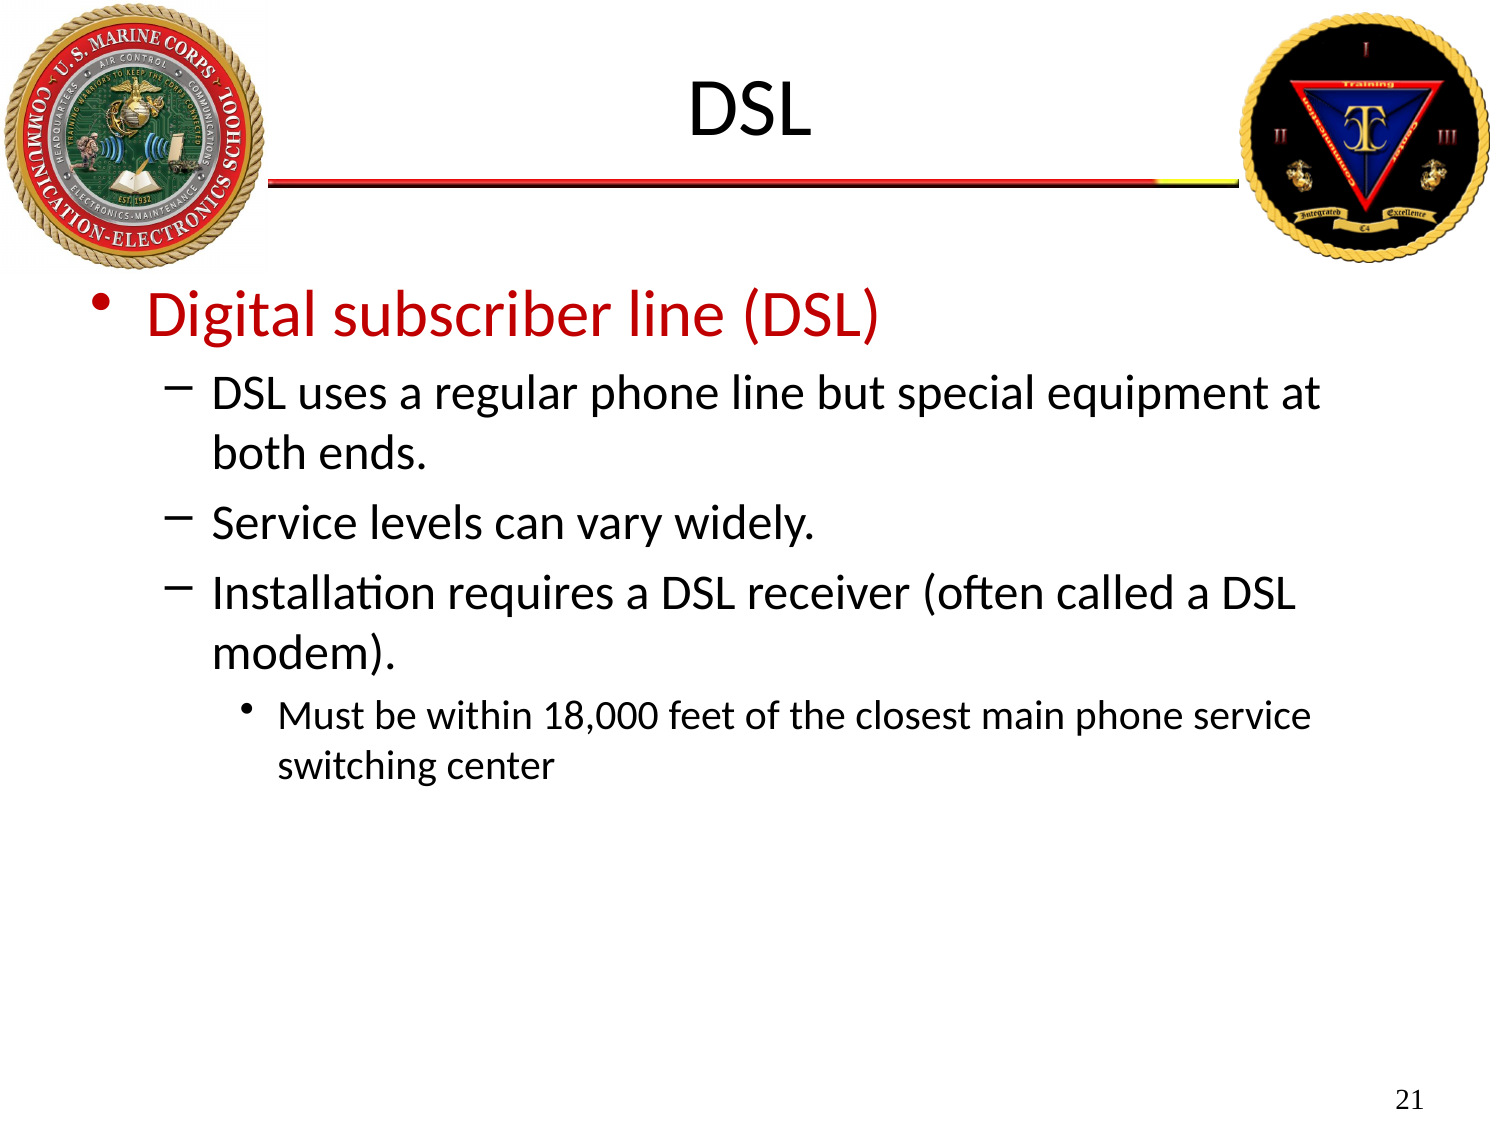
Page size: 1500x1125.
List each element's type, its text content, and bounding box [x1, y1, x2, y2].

title DSL [75, 45, 1425, 233]
picture [0, 0, 268, 274]
list Digital subscriber line (DSL) DSL uses a regular phone line but special equipment at both ends. Service levels can vary widely. Installation requires a DSL receiver (often called a DSL modem). Must be within 18,000 feet of the closest main phone service switching center [75, 262, 1425, 1005]
picture [1239, 12, 1490, 263]
